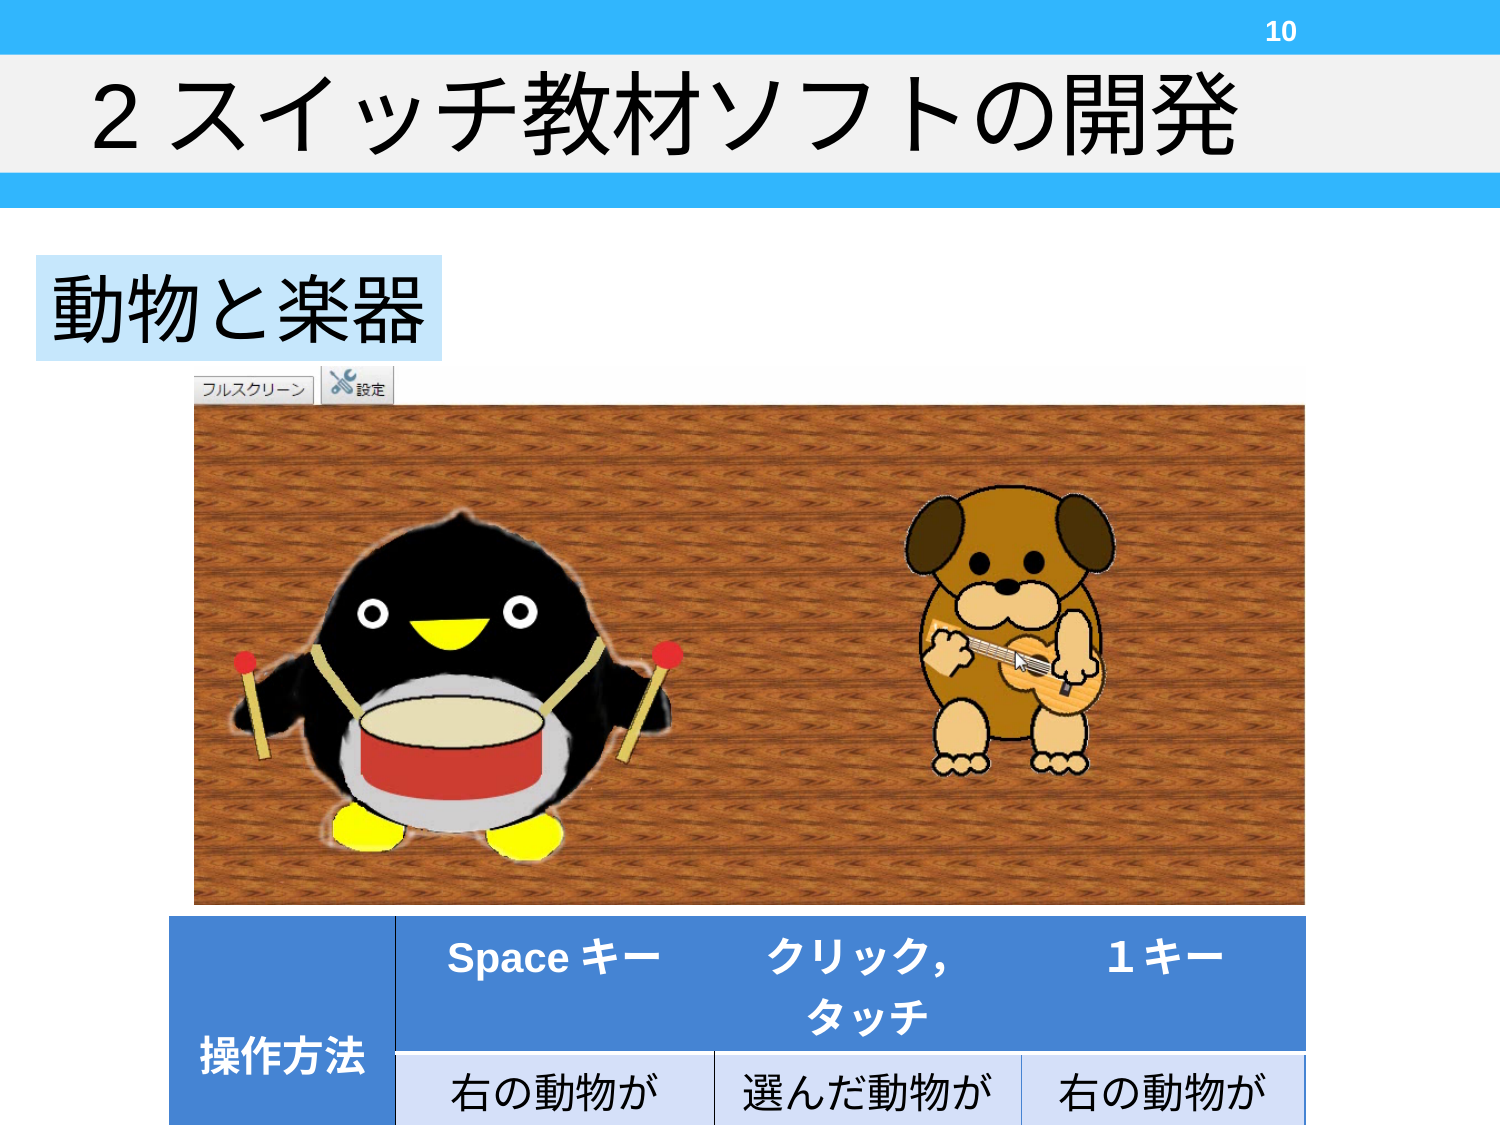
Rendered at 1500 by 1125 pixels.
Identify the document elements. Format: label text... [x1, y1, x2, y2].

table_header Spaceキー [396, 918, 714, 1051]
table_cell 右の動物が 音を出す [396, 1055, 714, 1125]
table_header 操作方法 [170, 918, 395, 1125]
slide_number 10 [1250, 3, 1425, 57]
table_cell 選んだ動物が 音を出す [715, 1055, 1021, 1125]
title 2スイッチ教材ソフトの開発 [75, 30, 1425, 194]
table_header クリック，タッチ [715, 918, 1021, 1051]
table_cell 右の動物が 音を出す [1022, 1055, 1304, 1125]
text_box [193, 365, 1307, 906]
text_box 動物と楽器 [36, 255, 442, 361]
table_header １キー [1022, 918, 1304, 1051]
